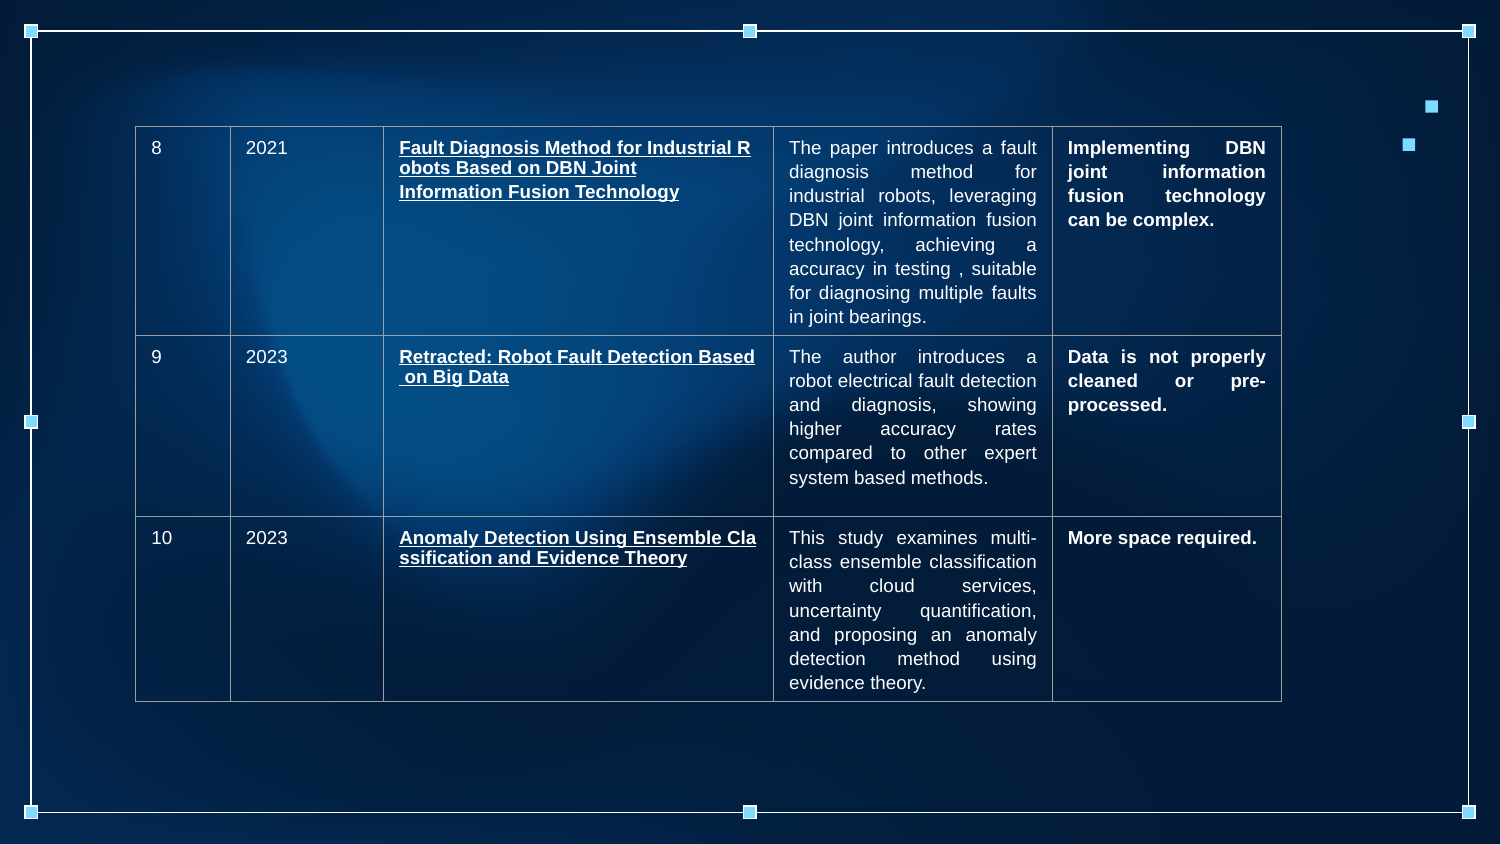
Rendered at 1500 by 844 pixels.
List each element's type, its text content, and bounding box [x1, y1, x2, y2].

table_cell Retracted: Robot Fault Detection Based on Big Data [384, 336, 773, 516]
picture [0, 0, 1500, 844]
table_header 2021 [231, 127, 383, 335]
table_cell The author introduces a robot electrical fault detection and diagnosis, showing higher accuracy rates compared to other expert system based methods. [774, 336, 1052, 516]
table_header The paper introduces a fault diagnosis method for industrial robots, leveraging DBN joint information fusion technology, achieving a accuracy in testing , suitable for diagnosing multiple faults in joint bearings. [774, 127, 1052, 335]
table_cell 2023 [231, 336, 383, 516]
table_cell 9 [136, 336, 230, 516]
table_cell Anomaly Detection Using Ensemble Classification and Evidence Theory [384, 517, 773, 701]
table_cell Data is not properly cleaned or pre-processed. [1053, 336, 1281, 516]
table_cell 2023 [231, 517, 383, 701]
table_header Implementing DBN joint information fusion technology can be complex. [1053, 127, 1281, 335]
table_cell More space required. [1053, 517, 1281, 701]
table_header Fault Diagnosis Method for Industrial Robots Based on DBN Joint Information Fusion Technology [384, 127, 773, 335]
table_cell 10 [136, 517, 230, 701]
table_cell This study examines multi-class ensemble classification with cloud services, uncertainty quantification, and proposing an anomaly detection method using evidence theory. [774, 517, 1052, 701]
table_header 8 [136, 127, 230, 335]
